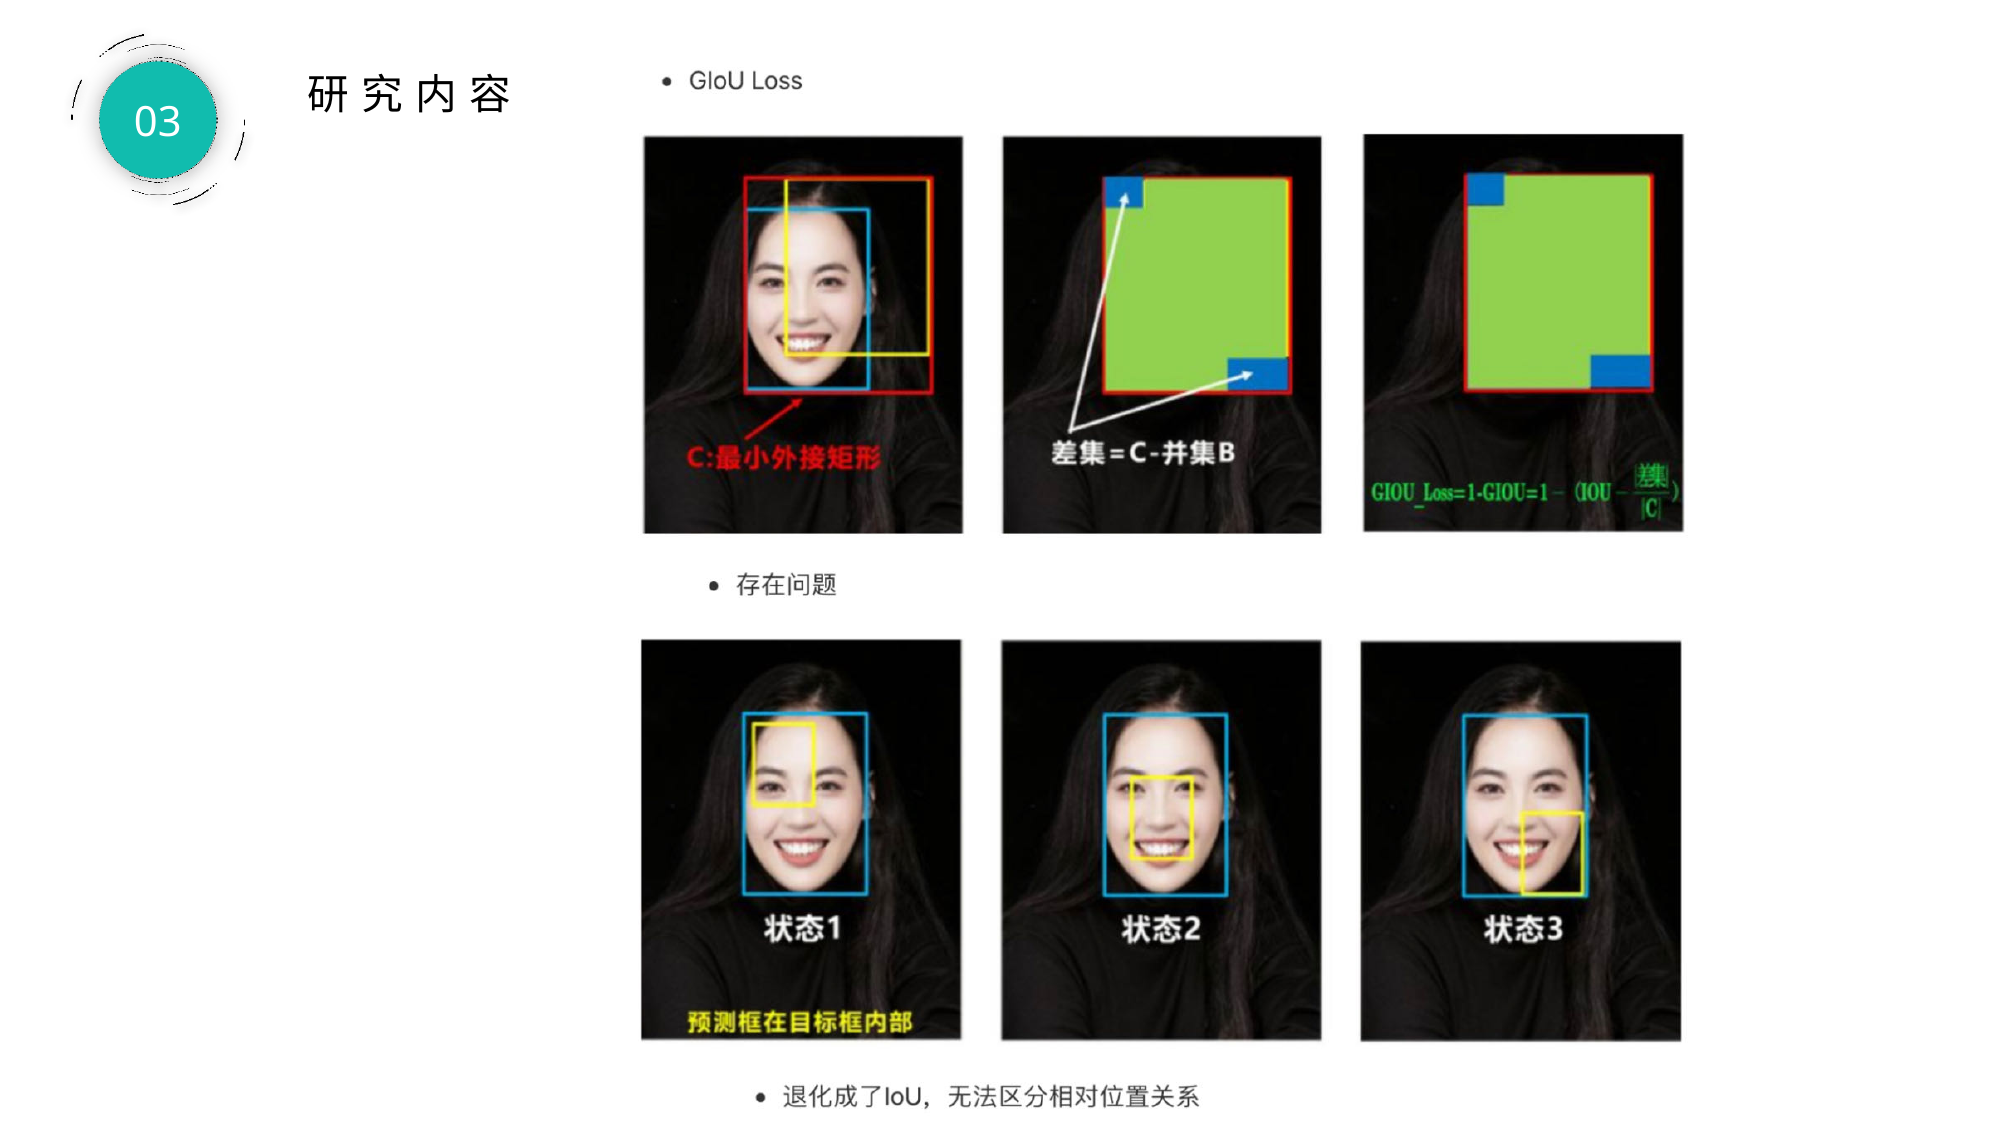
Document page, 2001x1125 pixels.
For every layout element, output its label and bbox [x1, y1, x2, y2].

picture [631, 60, 1694, 1125]
text_box [71, 34, 749, 205]
